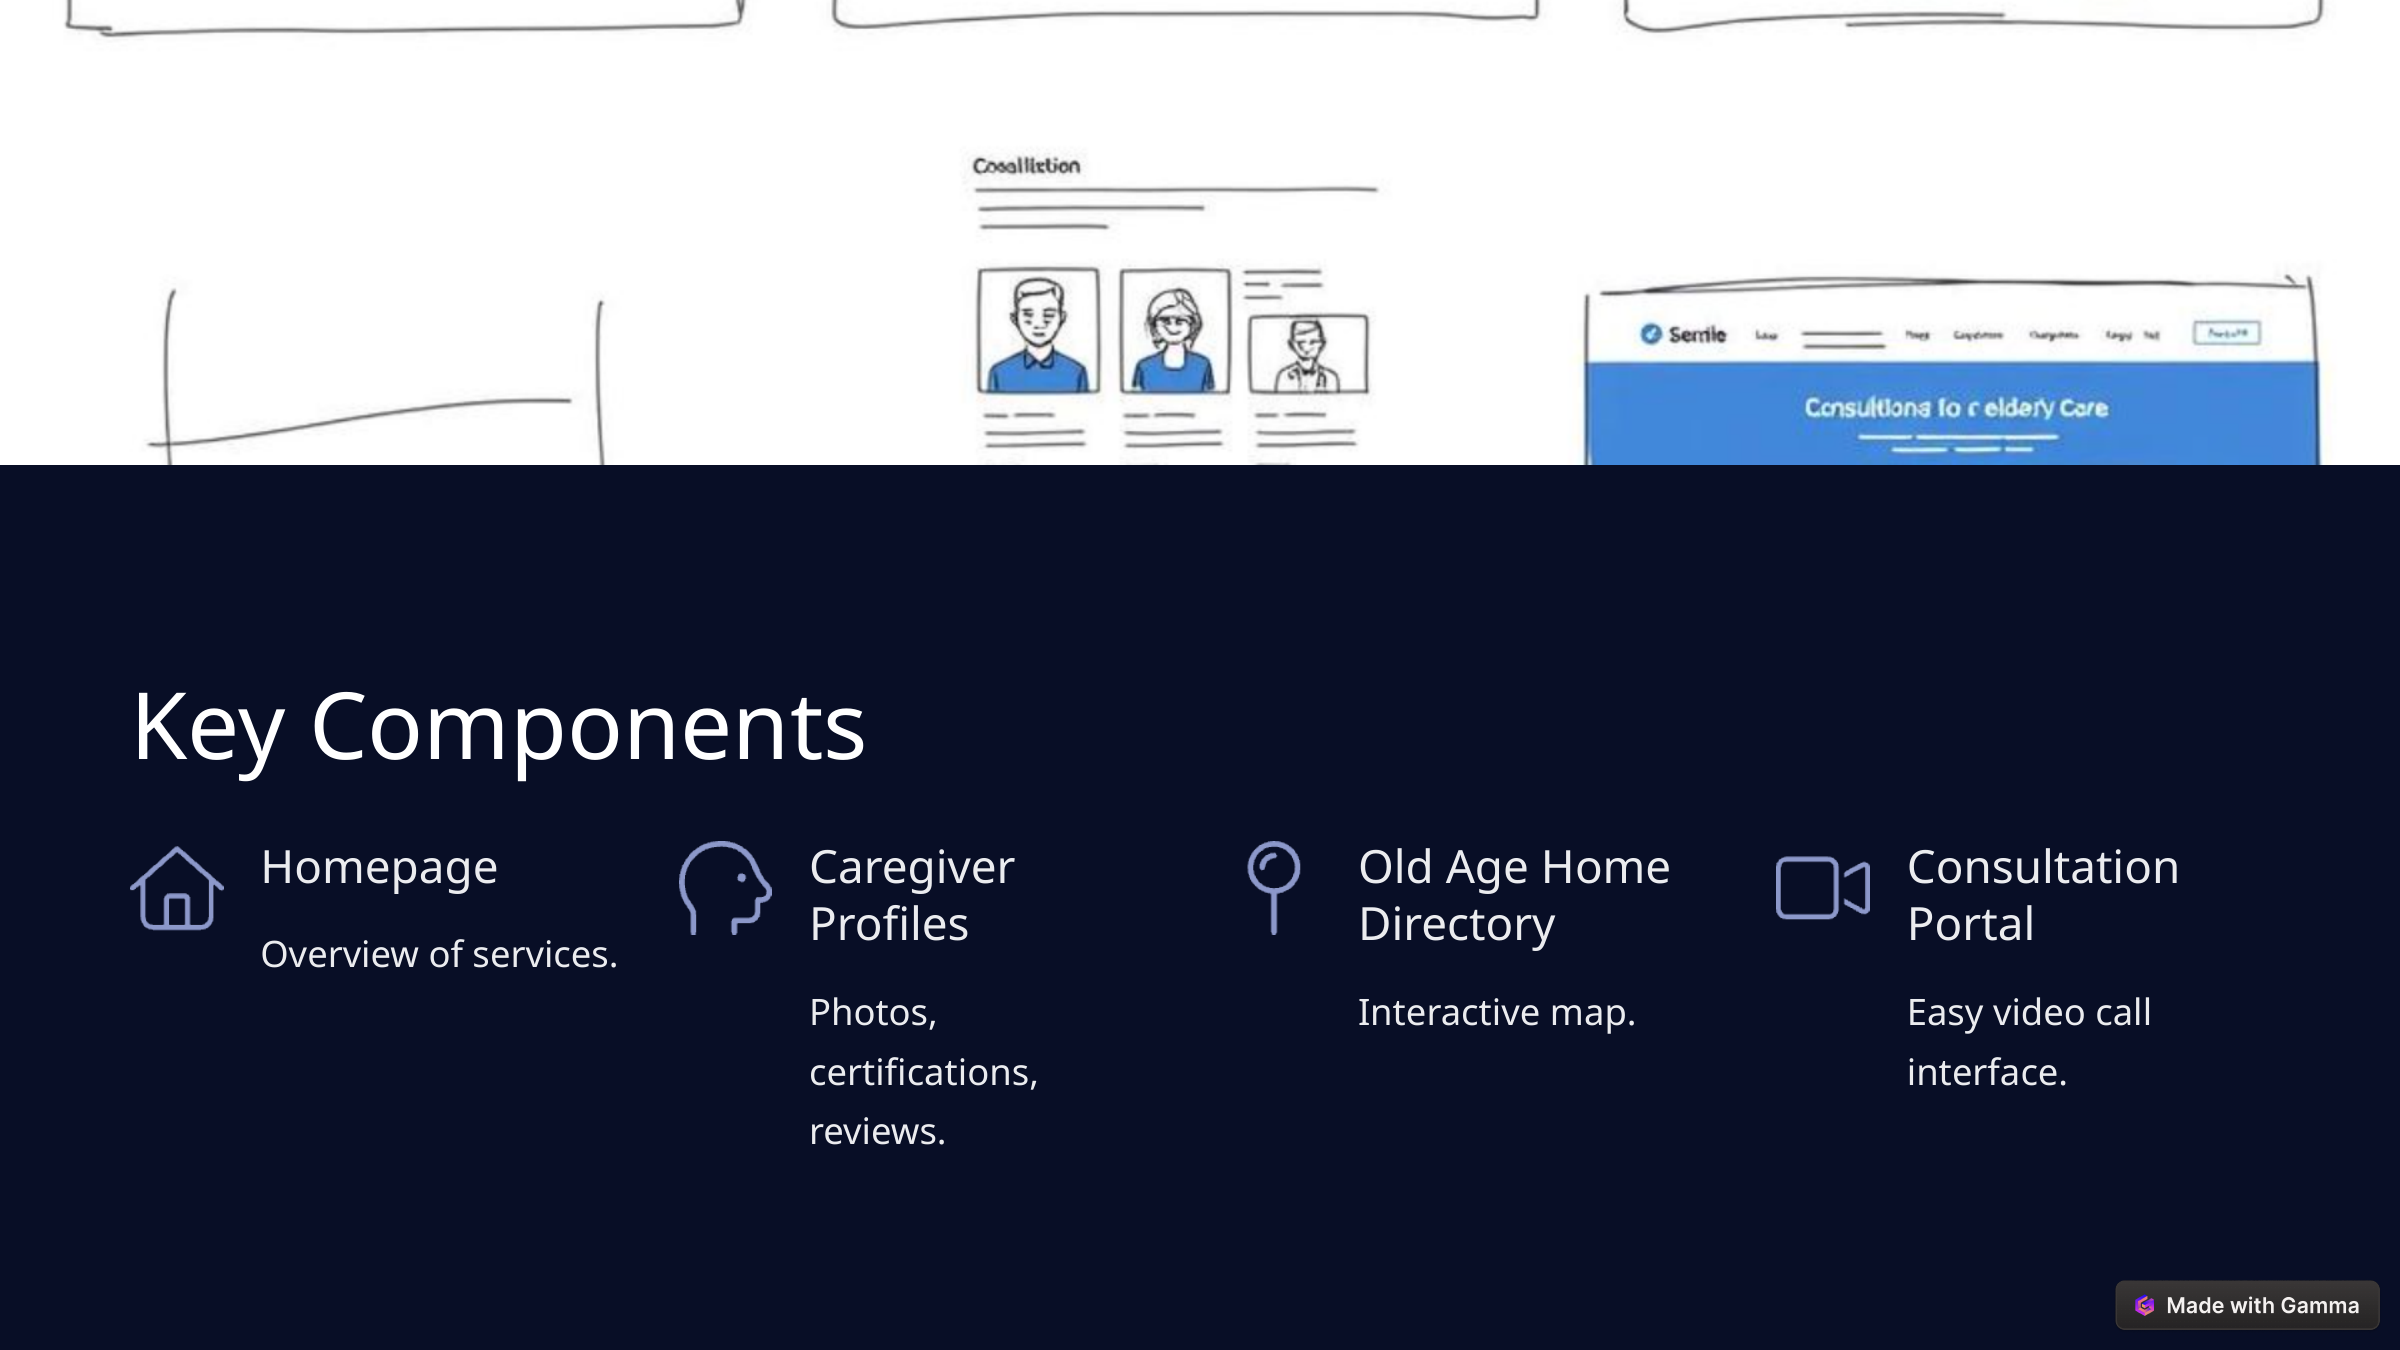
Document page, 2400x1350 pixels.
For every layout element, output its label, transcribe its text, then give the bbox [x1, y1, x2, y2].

text_box Caregiver Profiles [809, 834, 1172, 952]
text_box Consultation Portal [1906, 834, 2270, 952]
text_box Old Age Home Directory [1358, 834, 1721, 952]
text_box Homepage [260, 834, 624, 893]
picture [678, 841, 773, 935]
picture [130, 841, 224, 935]
text_box Overview of services. [260, 915, 624, 1035]
text_box Interactive map. [1358, 973, 1721, 1033]
picture [2106, 1271, 2389, 1339]
text_box Key Components [130, 662, 1061, 780]
text_box Photos, certifications, reviews. [809, 973, 1172, 1153]
picture [1227, 841, 1321, 935]
picture [1776, 841, 1870, 935]
text_box Easy video call interface. [1906, 973, 2270, 1093]
picture [0, 0, 2400, 466]
